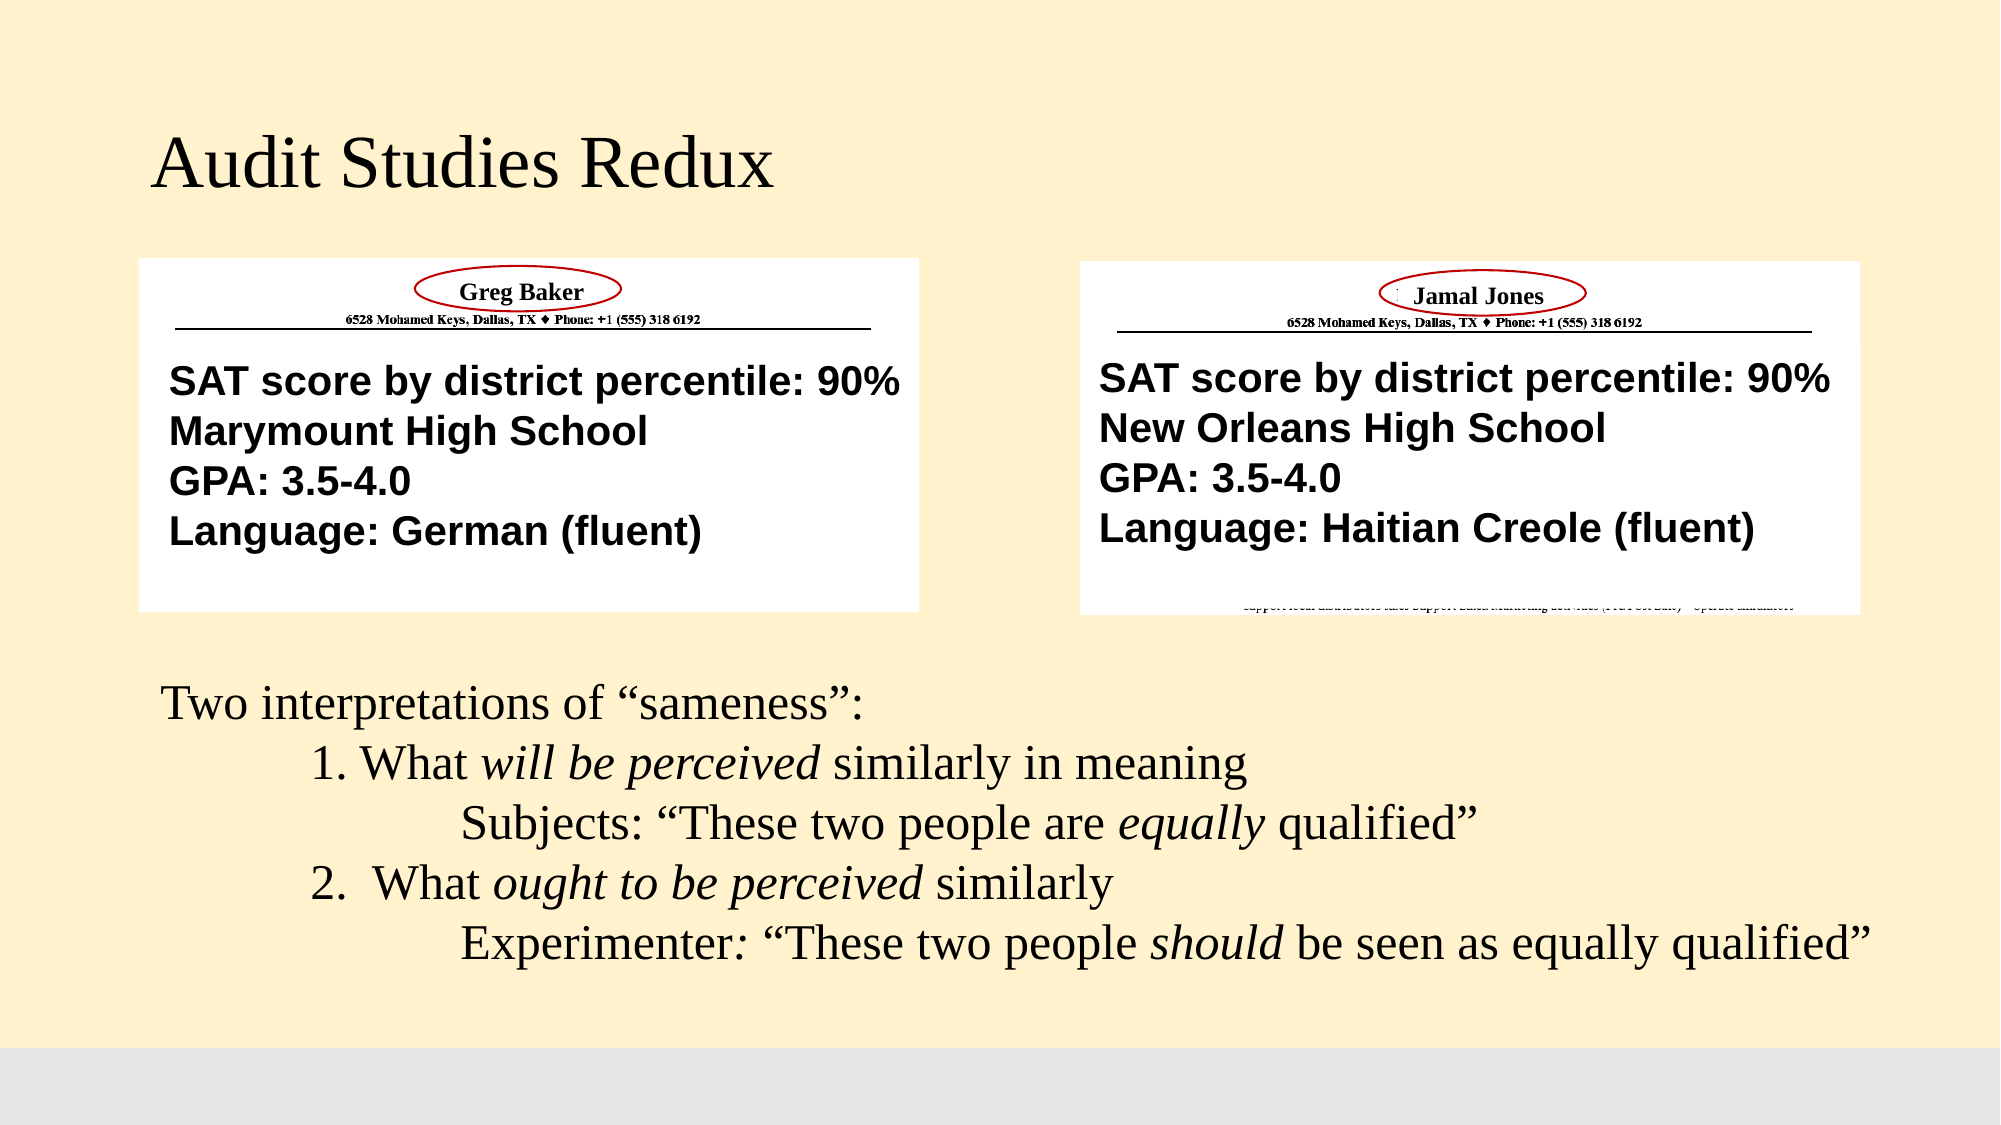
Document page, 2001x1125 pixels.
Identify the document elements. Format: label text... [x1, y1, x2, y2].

picture [138, 257, 920, 612]
text_box Two interpretations of “sameness”: 1. What will be perceived similarly in meaning Subjects: “These two people are equally qualified” 2. What ought to be perceived similarly Experimenter: “These two people should be seen as equally qualified” [145, 661, 1933, 977]
picture [1079, 260, 1861, 615]
title Audit Studies Redux [135, 54, 1861, 272]
